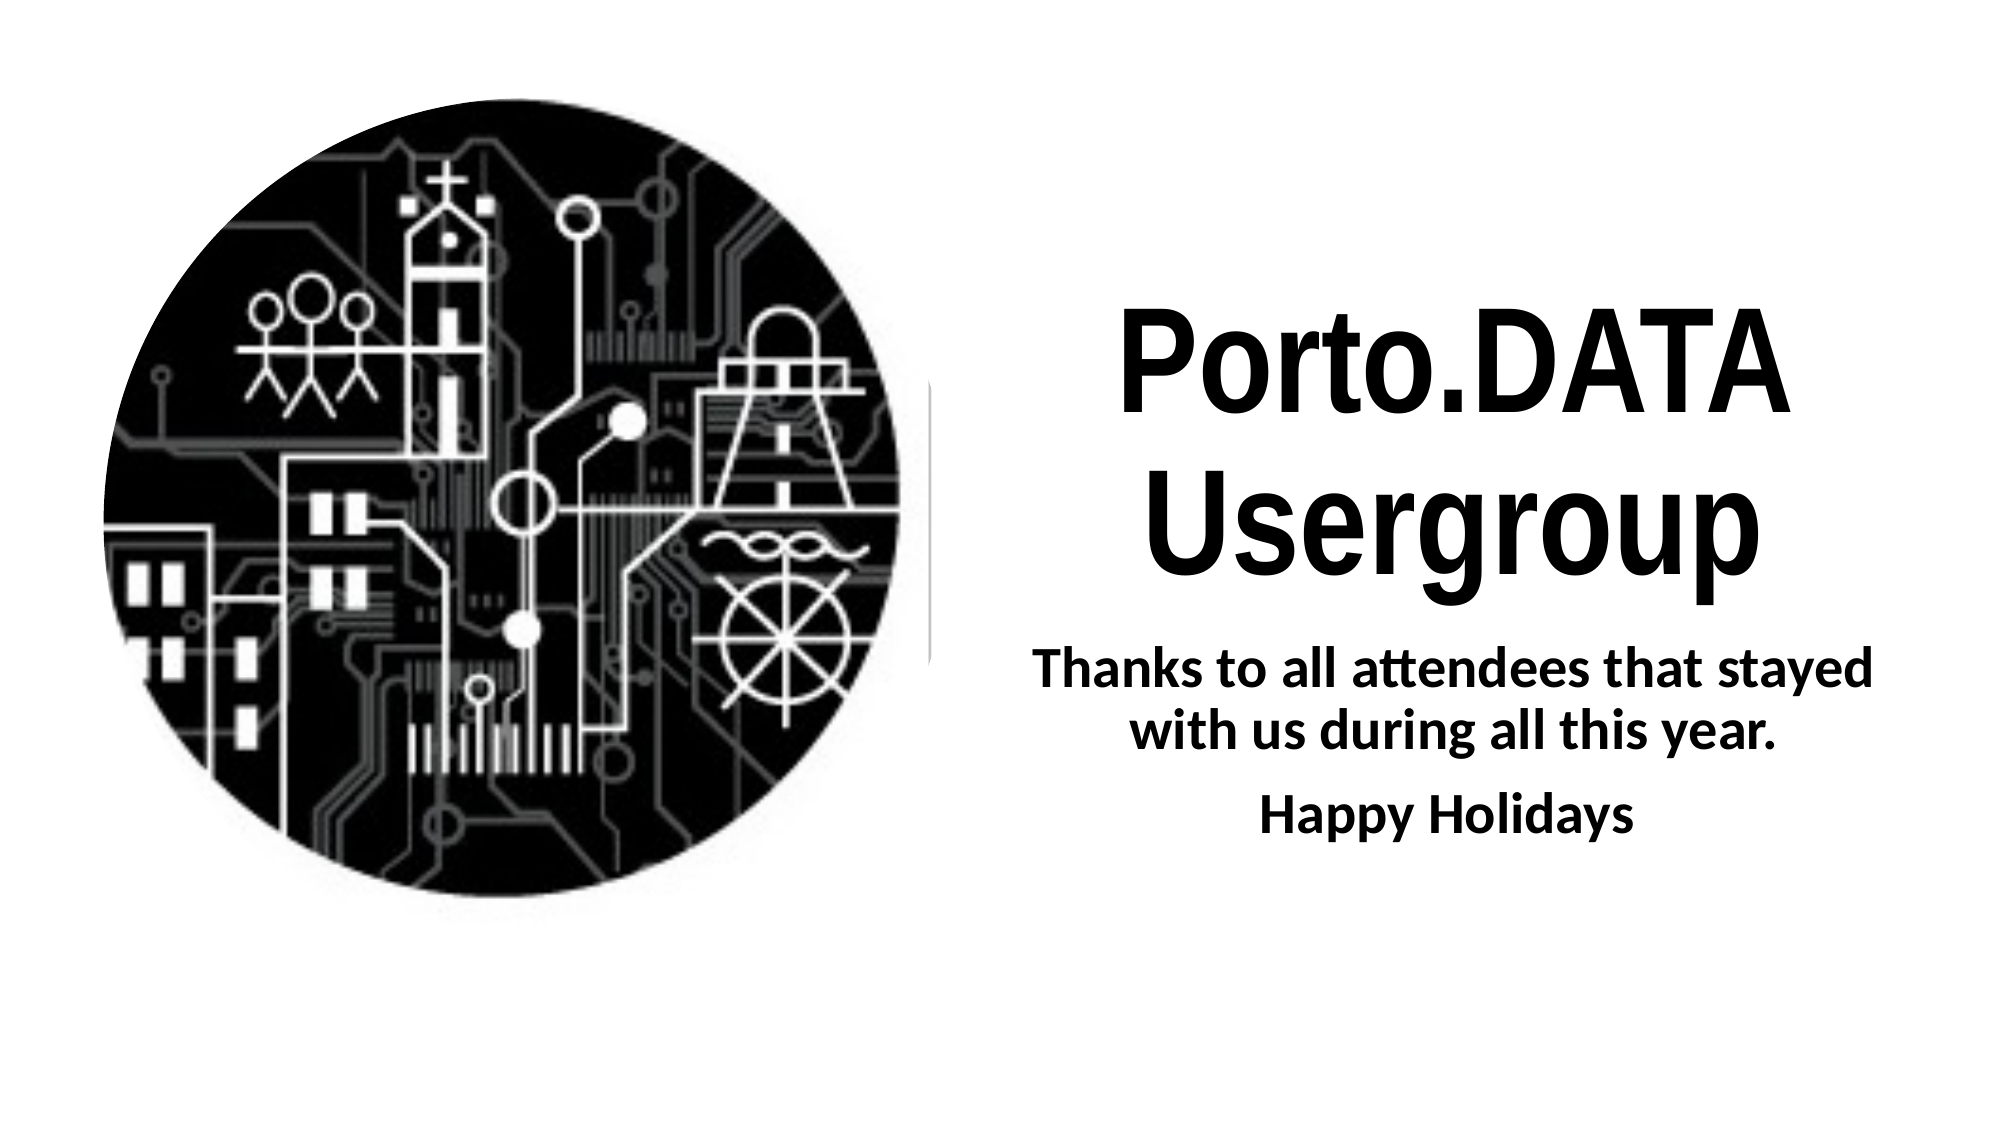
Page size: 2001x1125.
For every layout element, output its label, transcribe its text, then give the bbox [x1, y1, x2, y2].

picture [103, 98, 954, 948]
subtitle Thanks to all attendees that stayed with us during all this year. Happy Holidays [1016, 629, 1892, 989]
title Porto.DATA Usergroup [1016, 121, 1892, 615]
